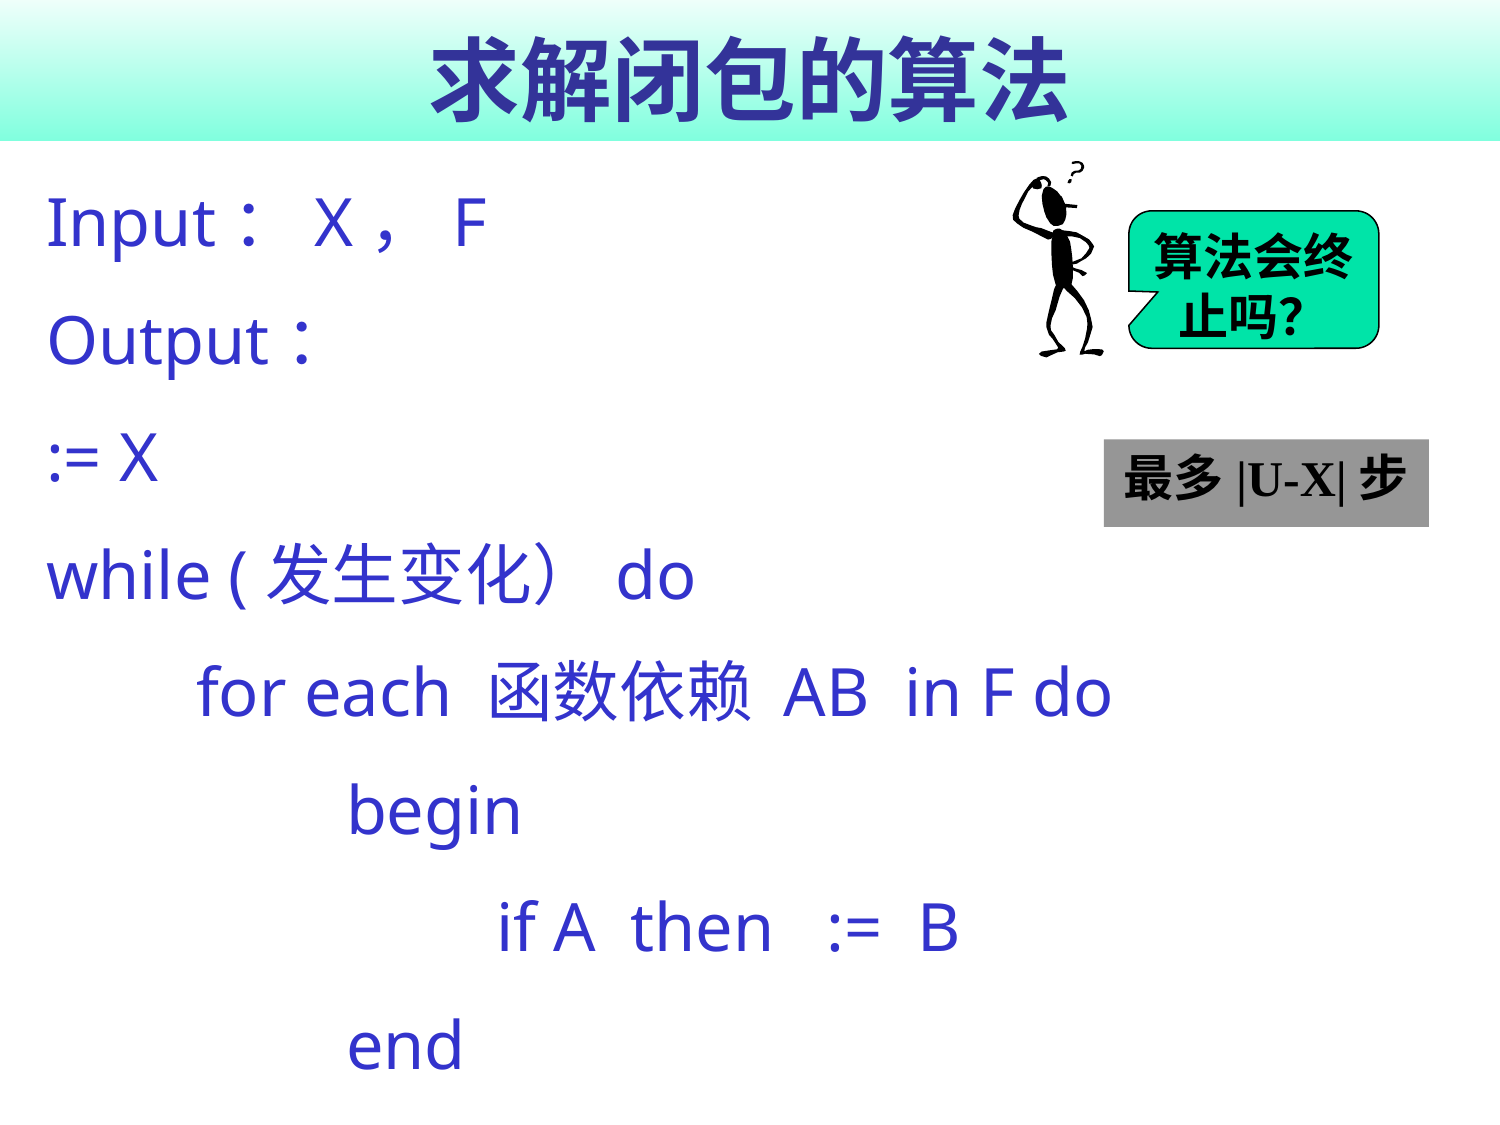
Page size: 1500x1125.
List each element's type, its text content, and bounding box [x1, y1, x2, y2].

title 求解闭包的算法 [0, 0, 1500, 141]
text_box 最多|U-X|步 [1103, 439, 1429, 527]
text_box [1012, 160, 1380, 358]
